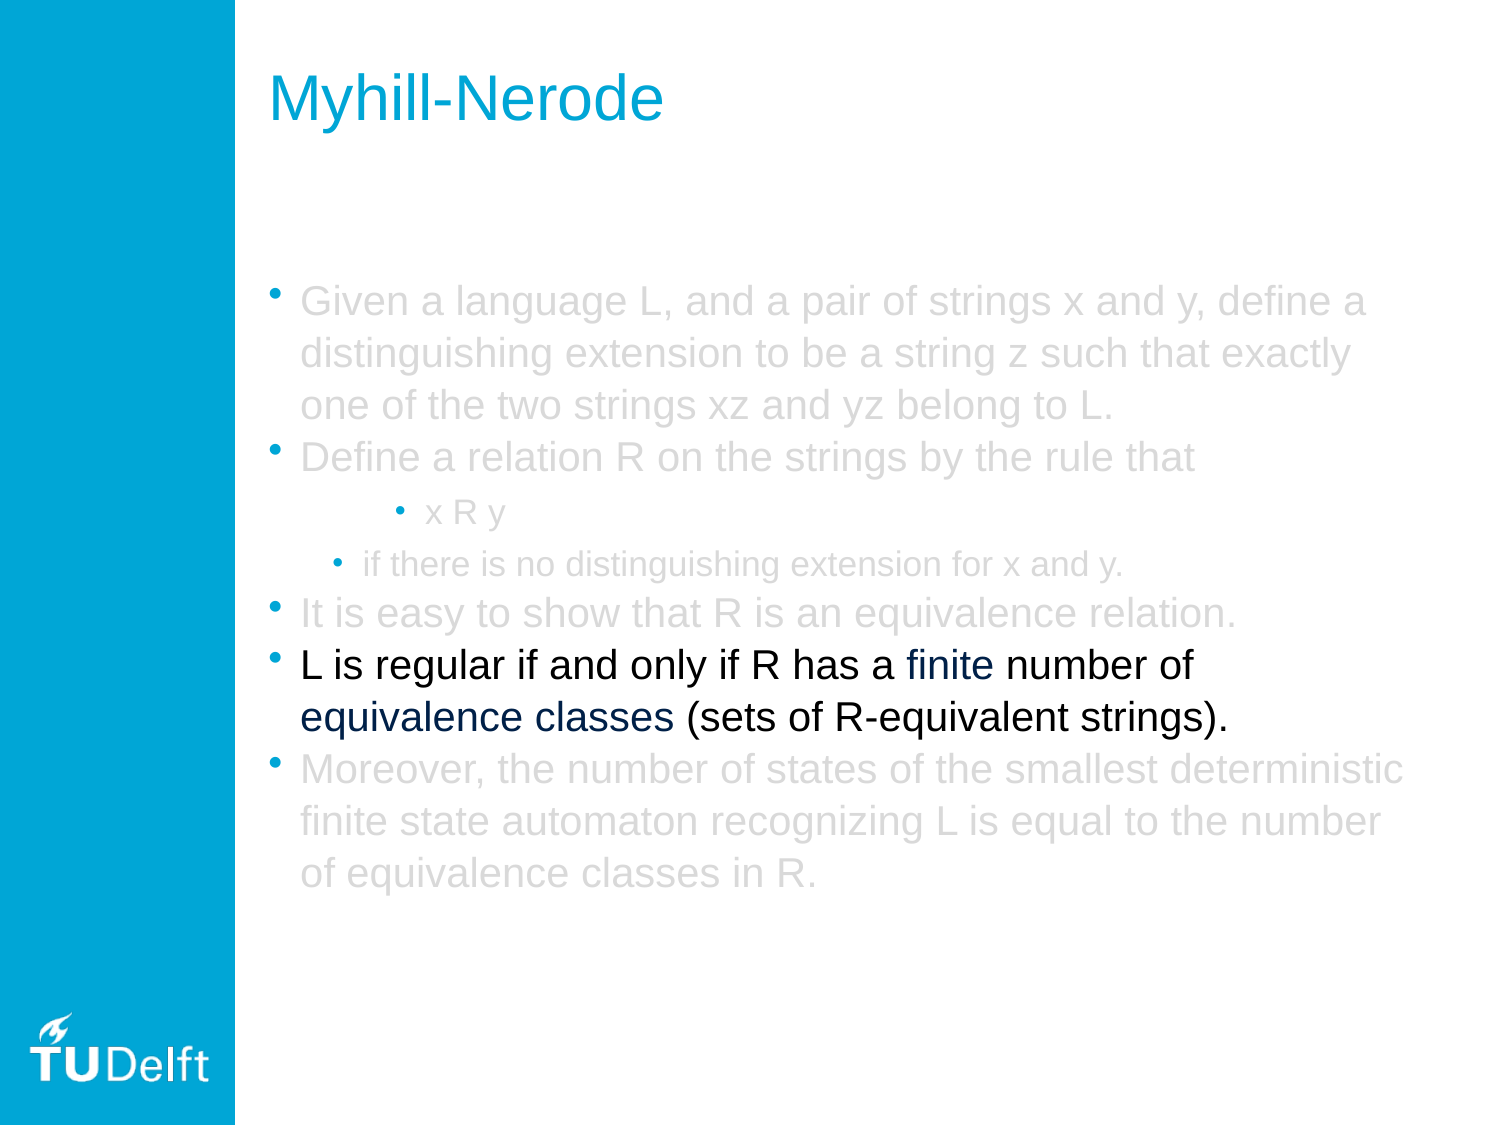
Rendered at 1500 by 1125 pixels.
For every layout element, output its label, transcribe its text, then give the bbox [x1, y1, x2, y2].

title Myhill-Nerode [268, 55, 1423, 231]
list Given a language L, and a pair of strings x and y, define a distinguishing extension to be a string z such that exactly one of the two strings xz and yz belong to L. Define a relation R on the strings by the rule that x R y if there is no distinguishing extension for x and y. It is easy to show that R is an equivalence relation. L is regular if and only if R has a finite number of equivalence classes (sets of R-equivalent strings). Moreover, the number of states of the smallest deterministic finite state automaton recognizing L is equal to the number of equivalence classes in R. [268, 271, 1423, 1061]
